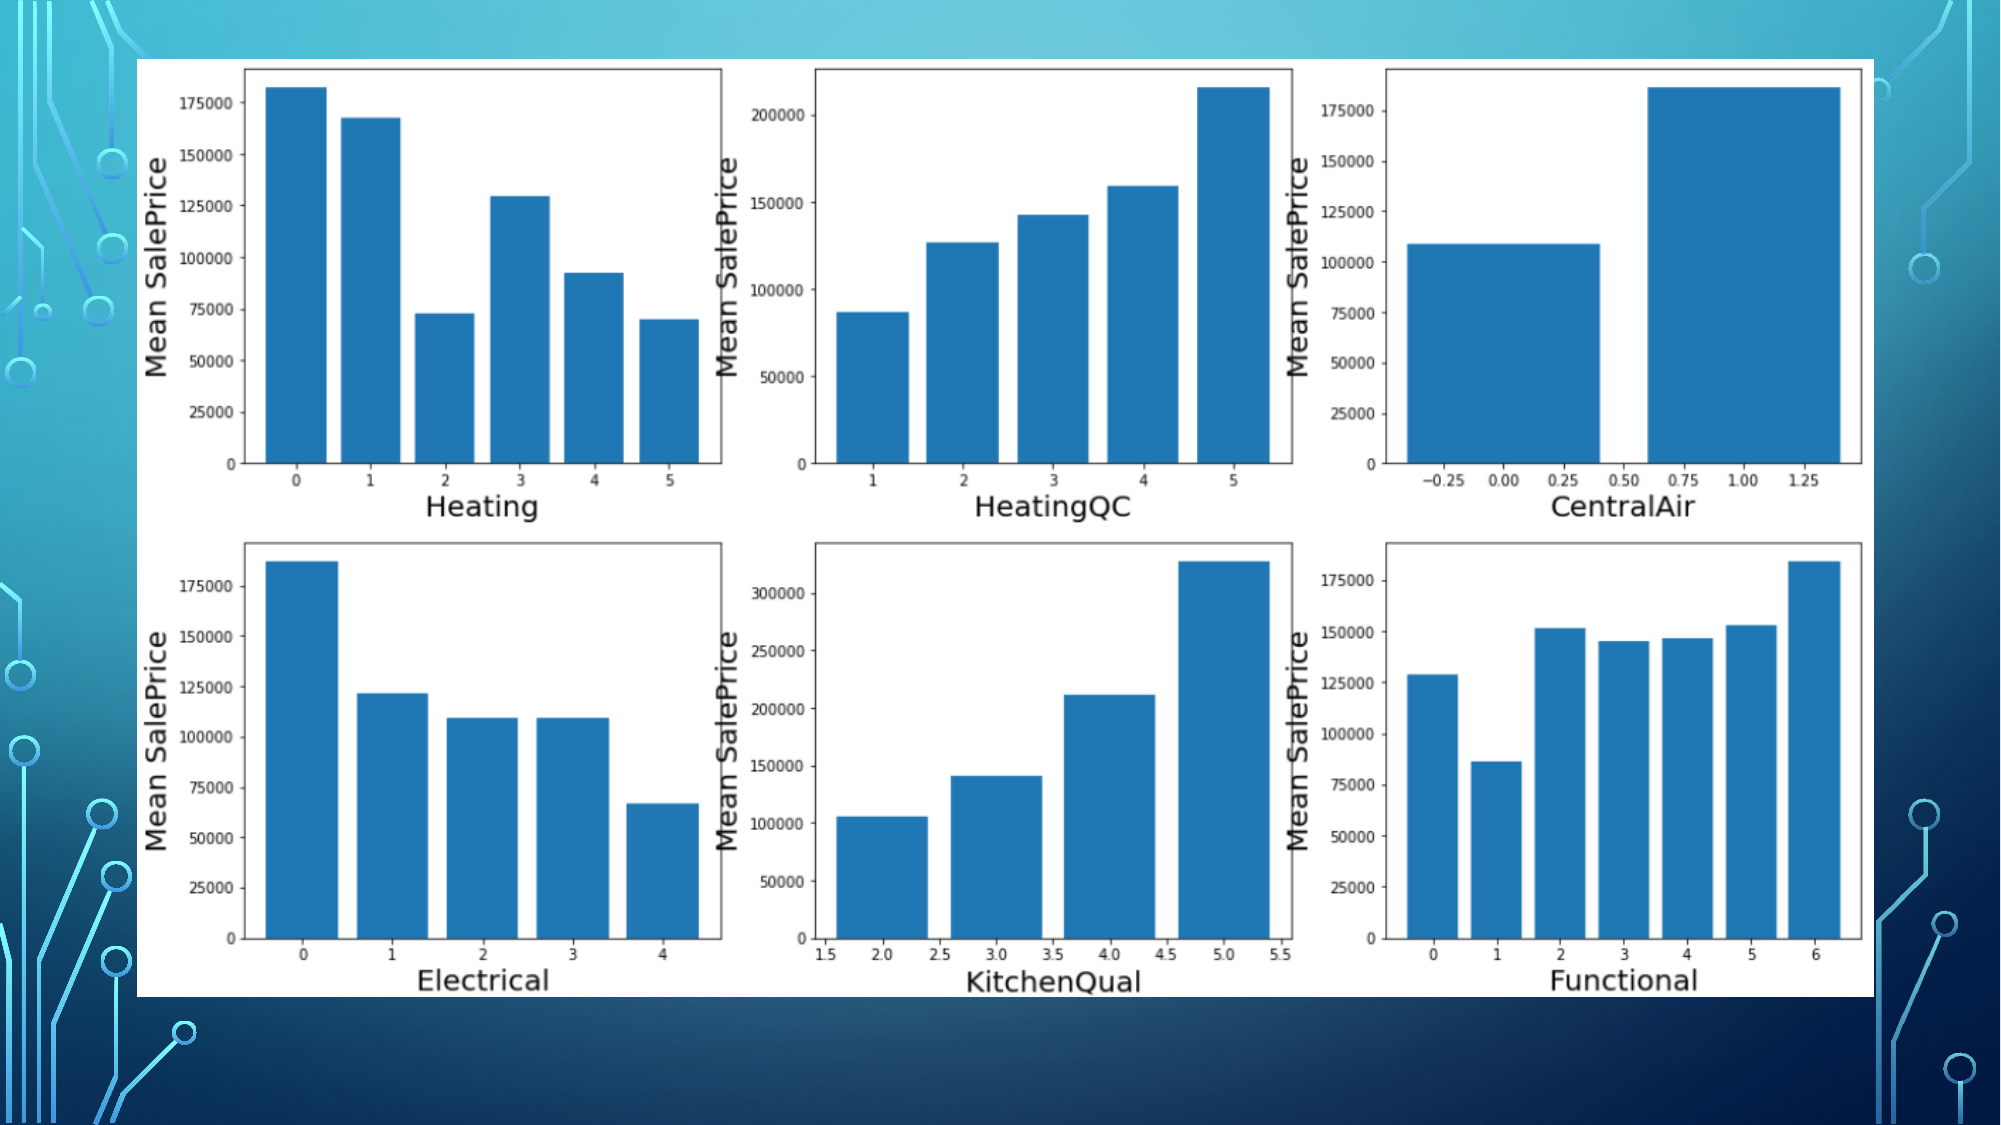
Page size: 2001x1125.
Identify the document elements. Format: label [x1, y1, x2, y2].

picture [137, 59, 1874, 997]
